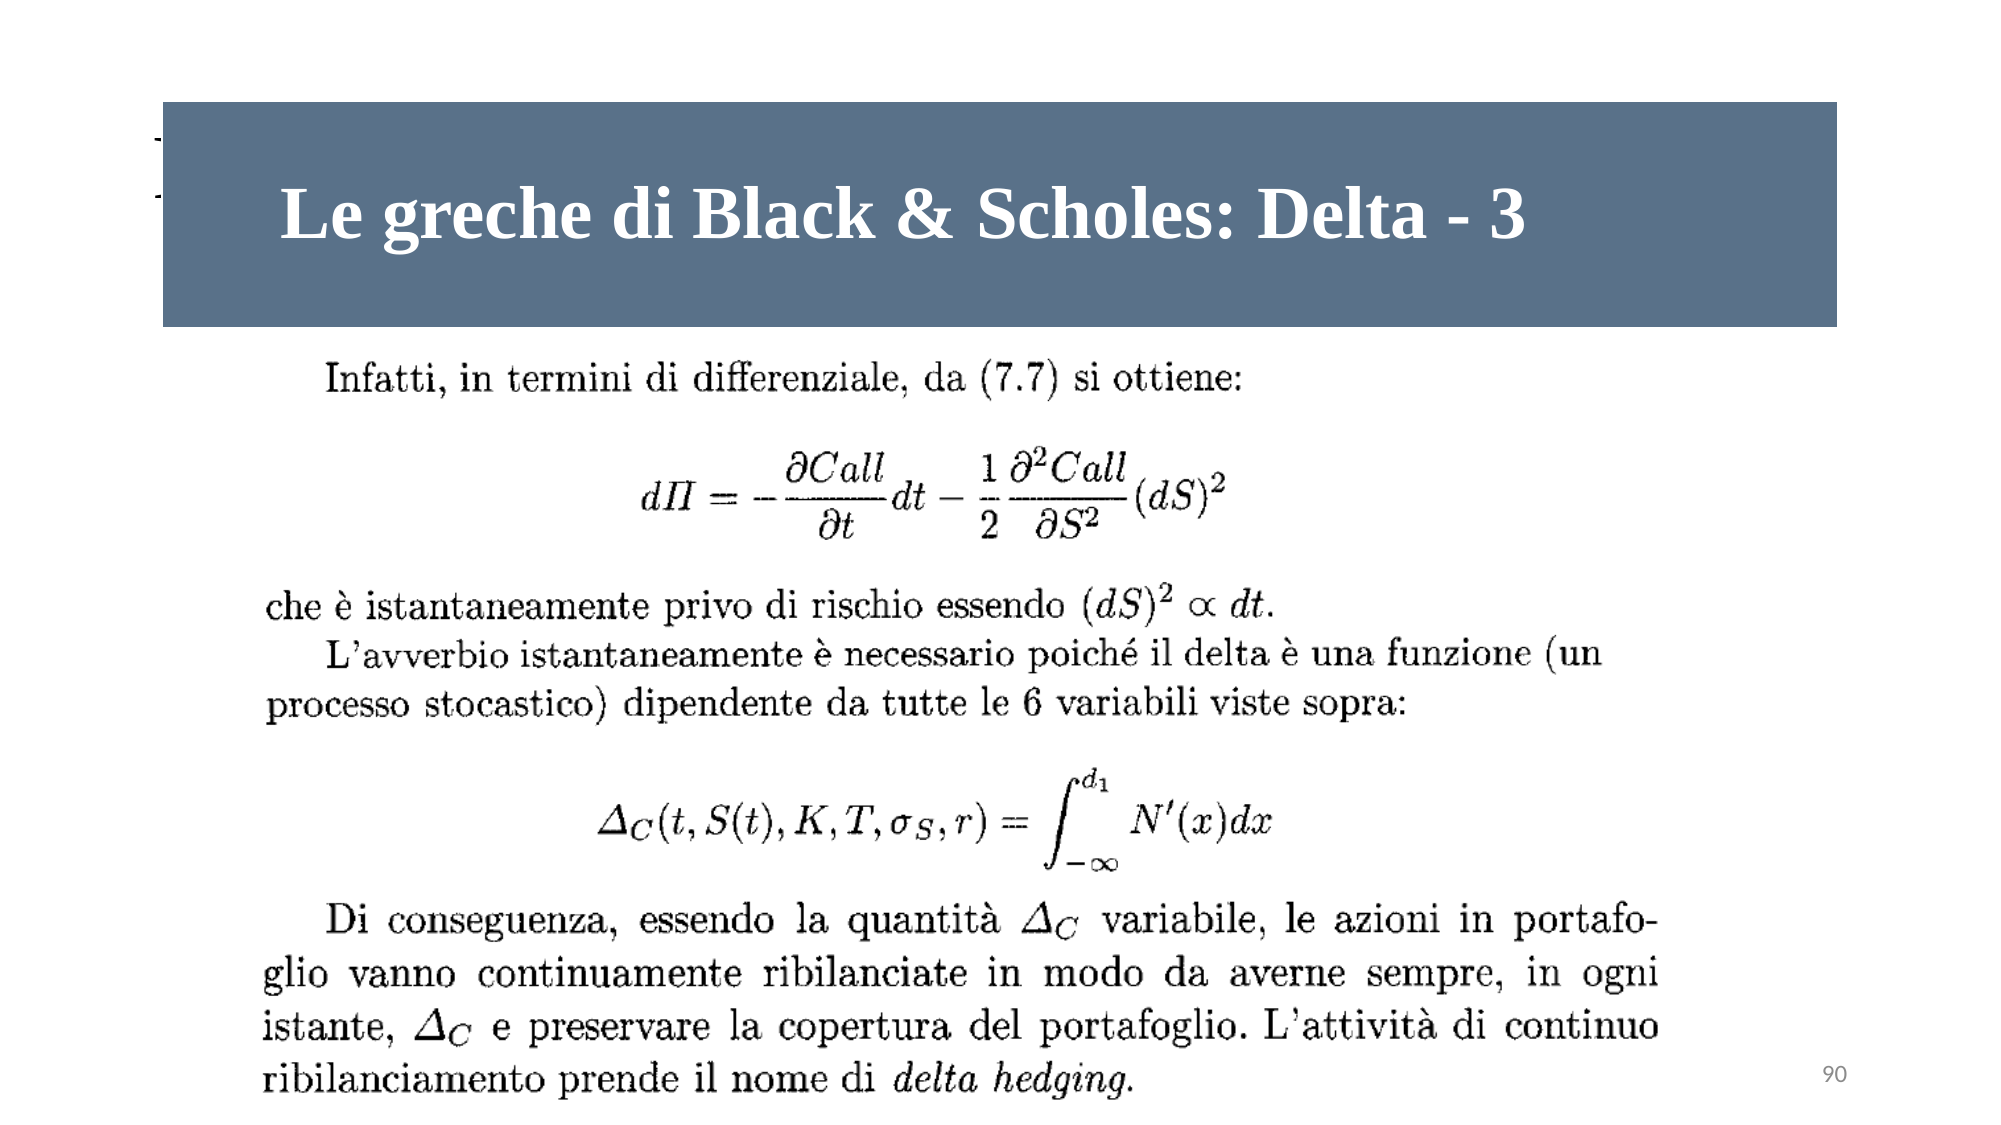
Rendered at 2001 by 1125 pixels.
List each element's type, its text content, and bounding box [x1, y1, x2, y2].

title Processi Stocastici [137, 59, 1863, 278]
picture [41, 351, 1673, 1115]
slide_number 90 [1673, 1042, 1863, 1103]
text_box Le greche di Black & Scholes: Delta - 3 [161, 100, 1838, 328]
